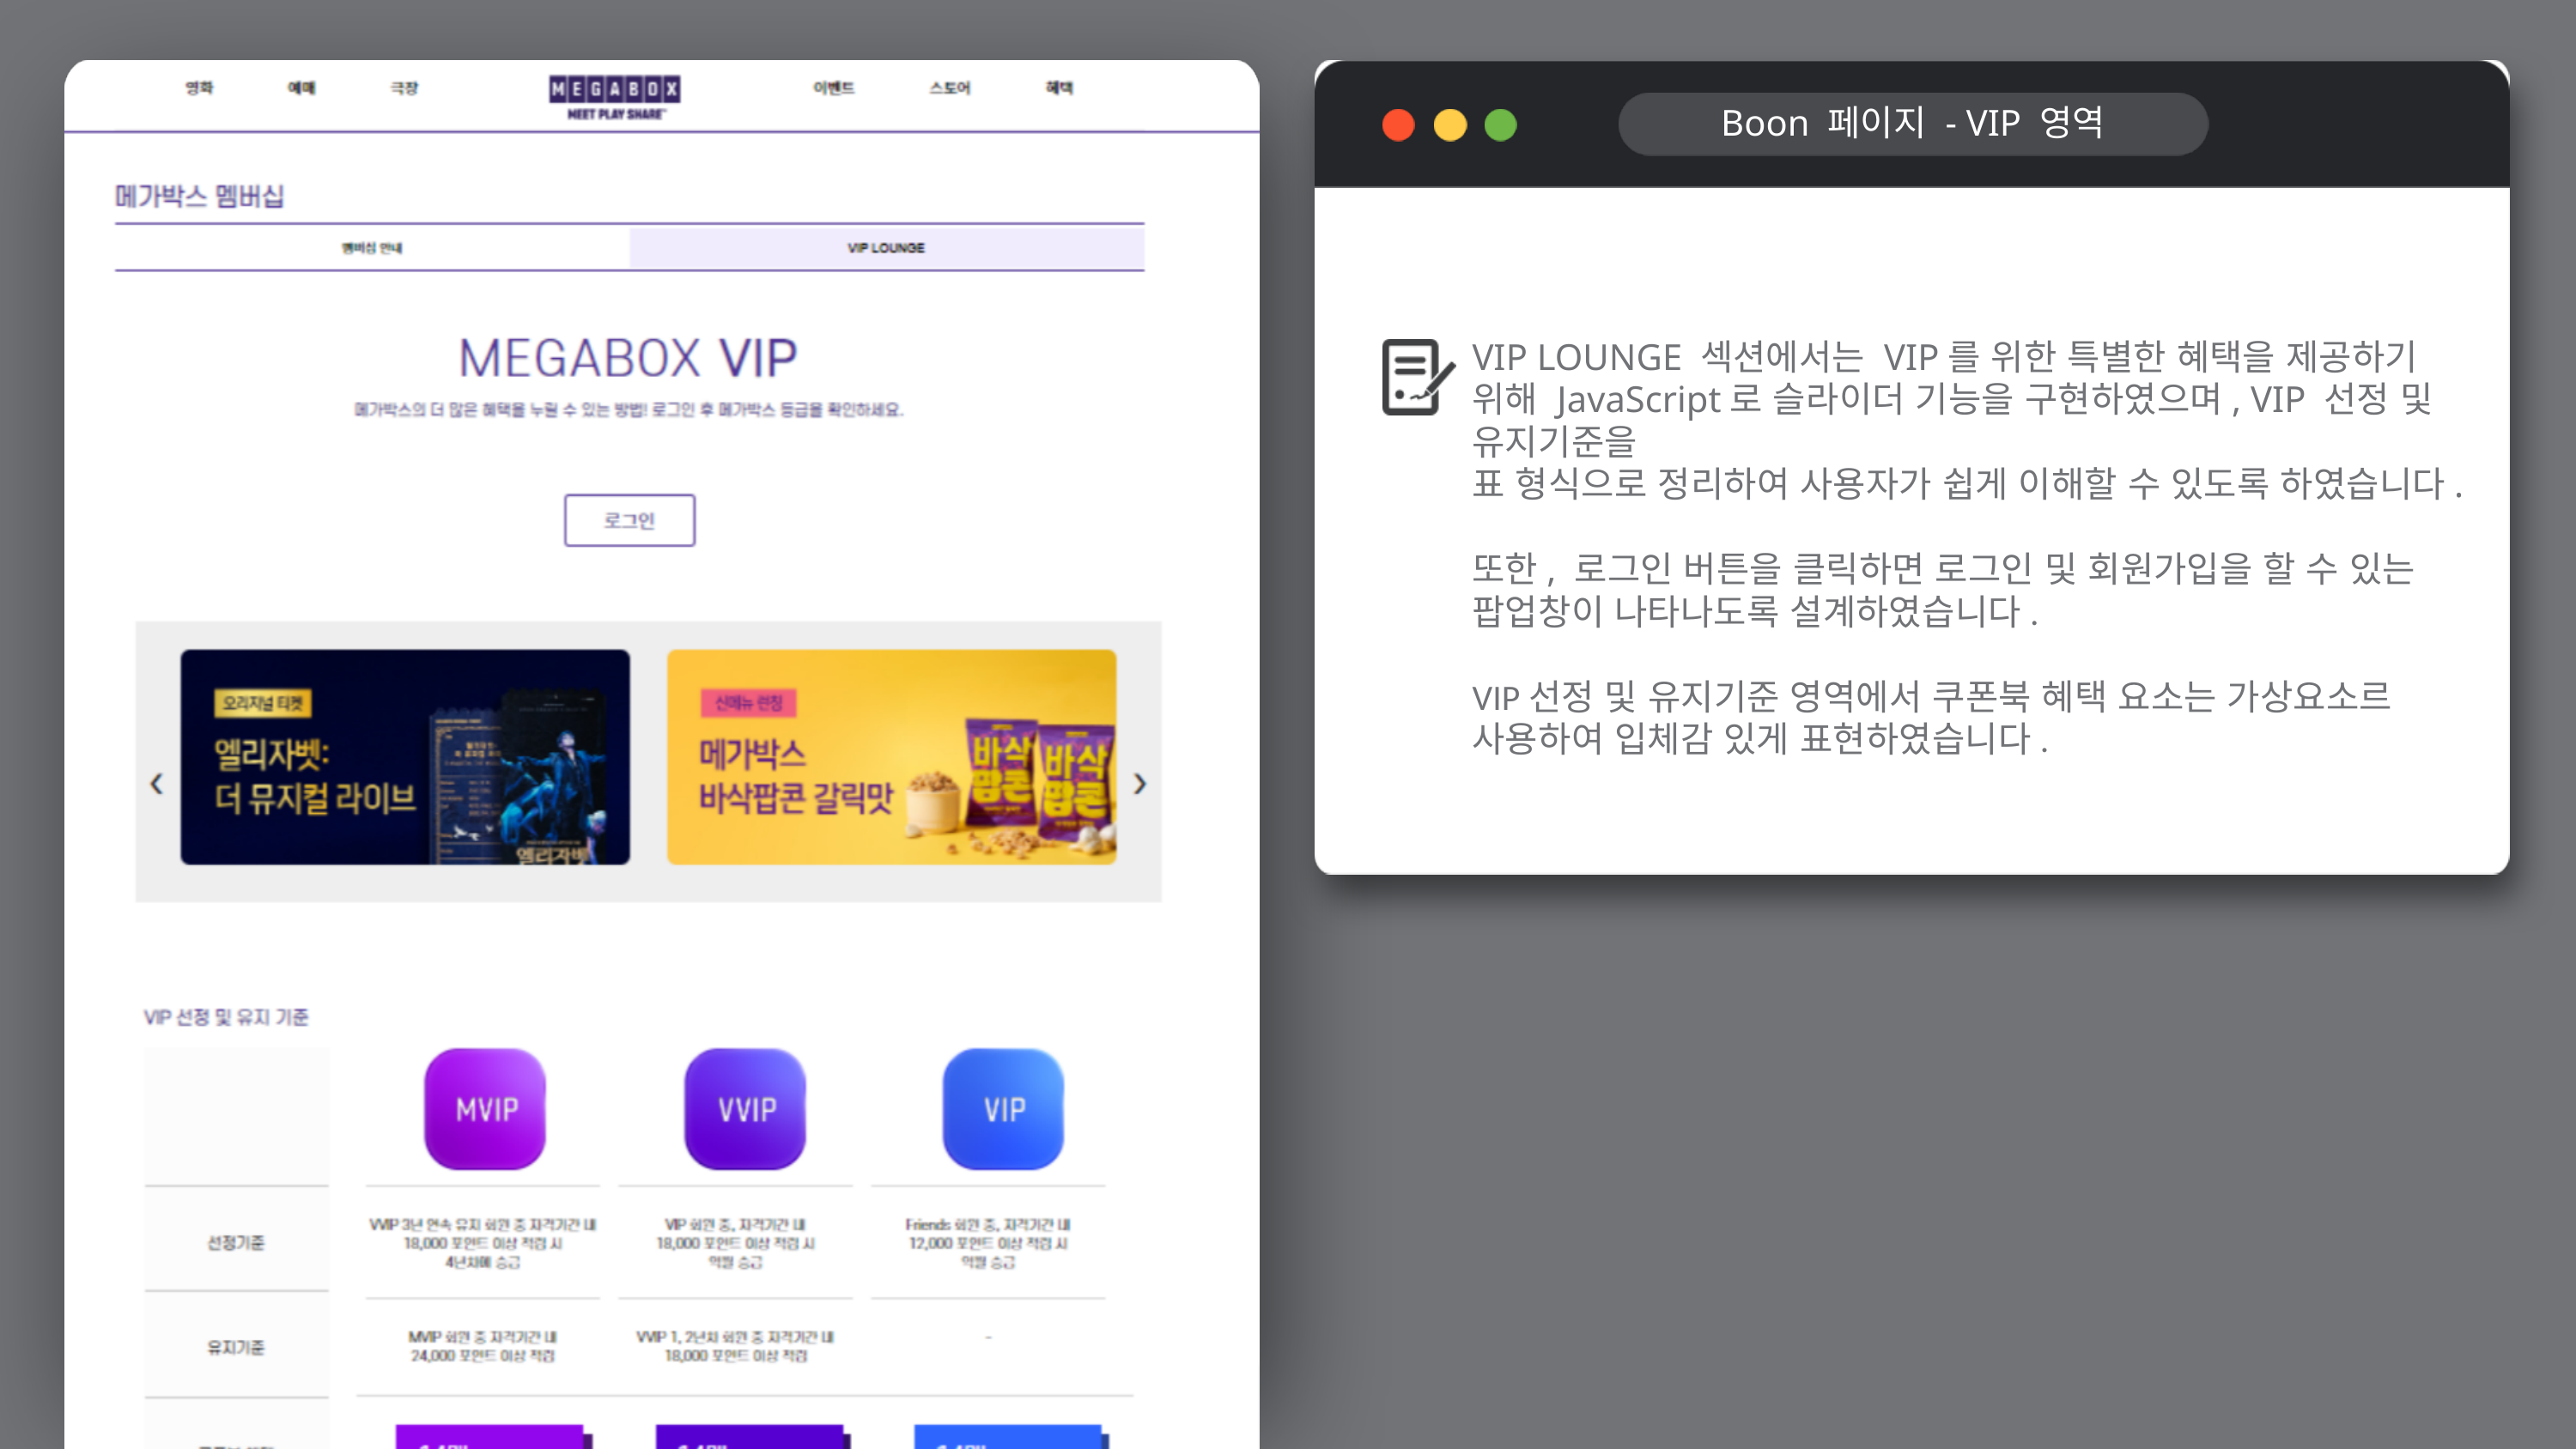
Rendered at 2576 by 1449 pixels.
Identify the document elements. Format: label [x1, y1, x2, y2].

text_box [1382, 336, 2494, 757]
picture [64, 60, 1260, 1449]
picture [1314, 60, 2511, 875]
